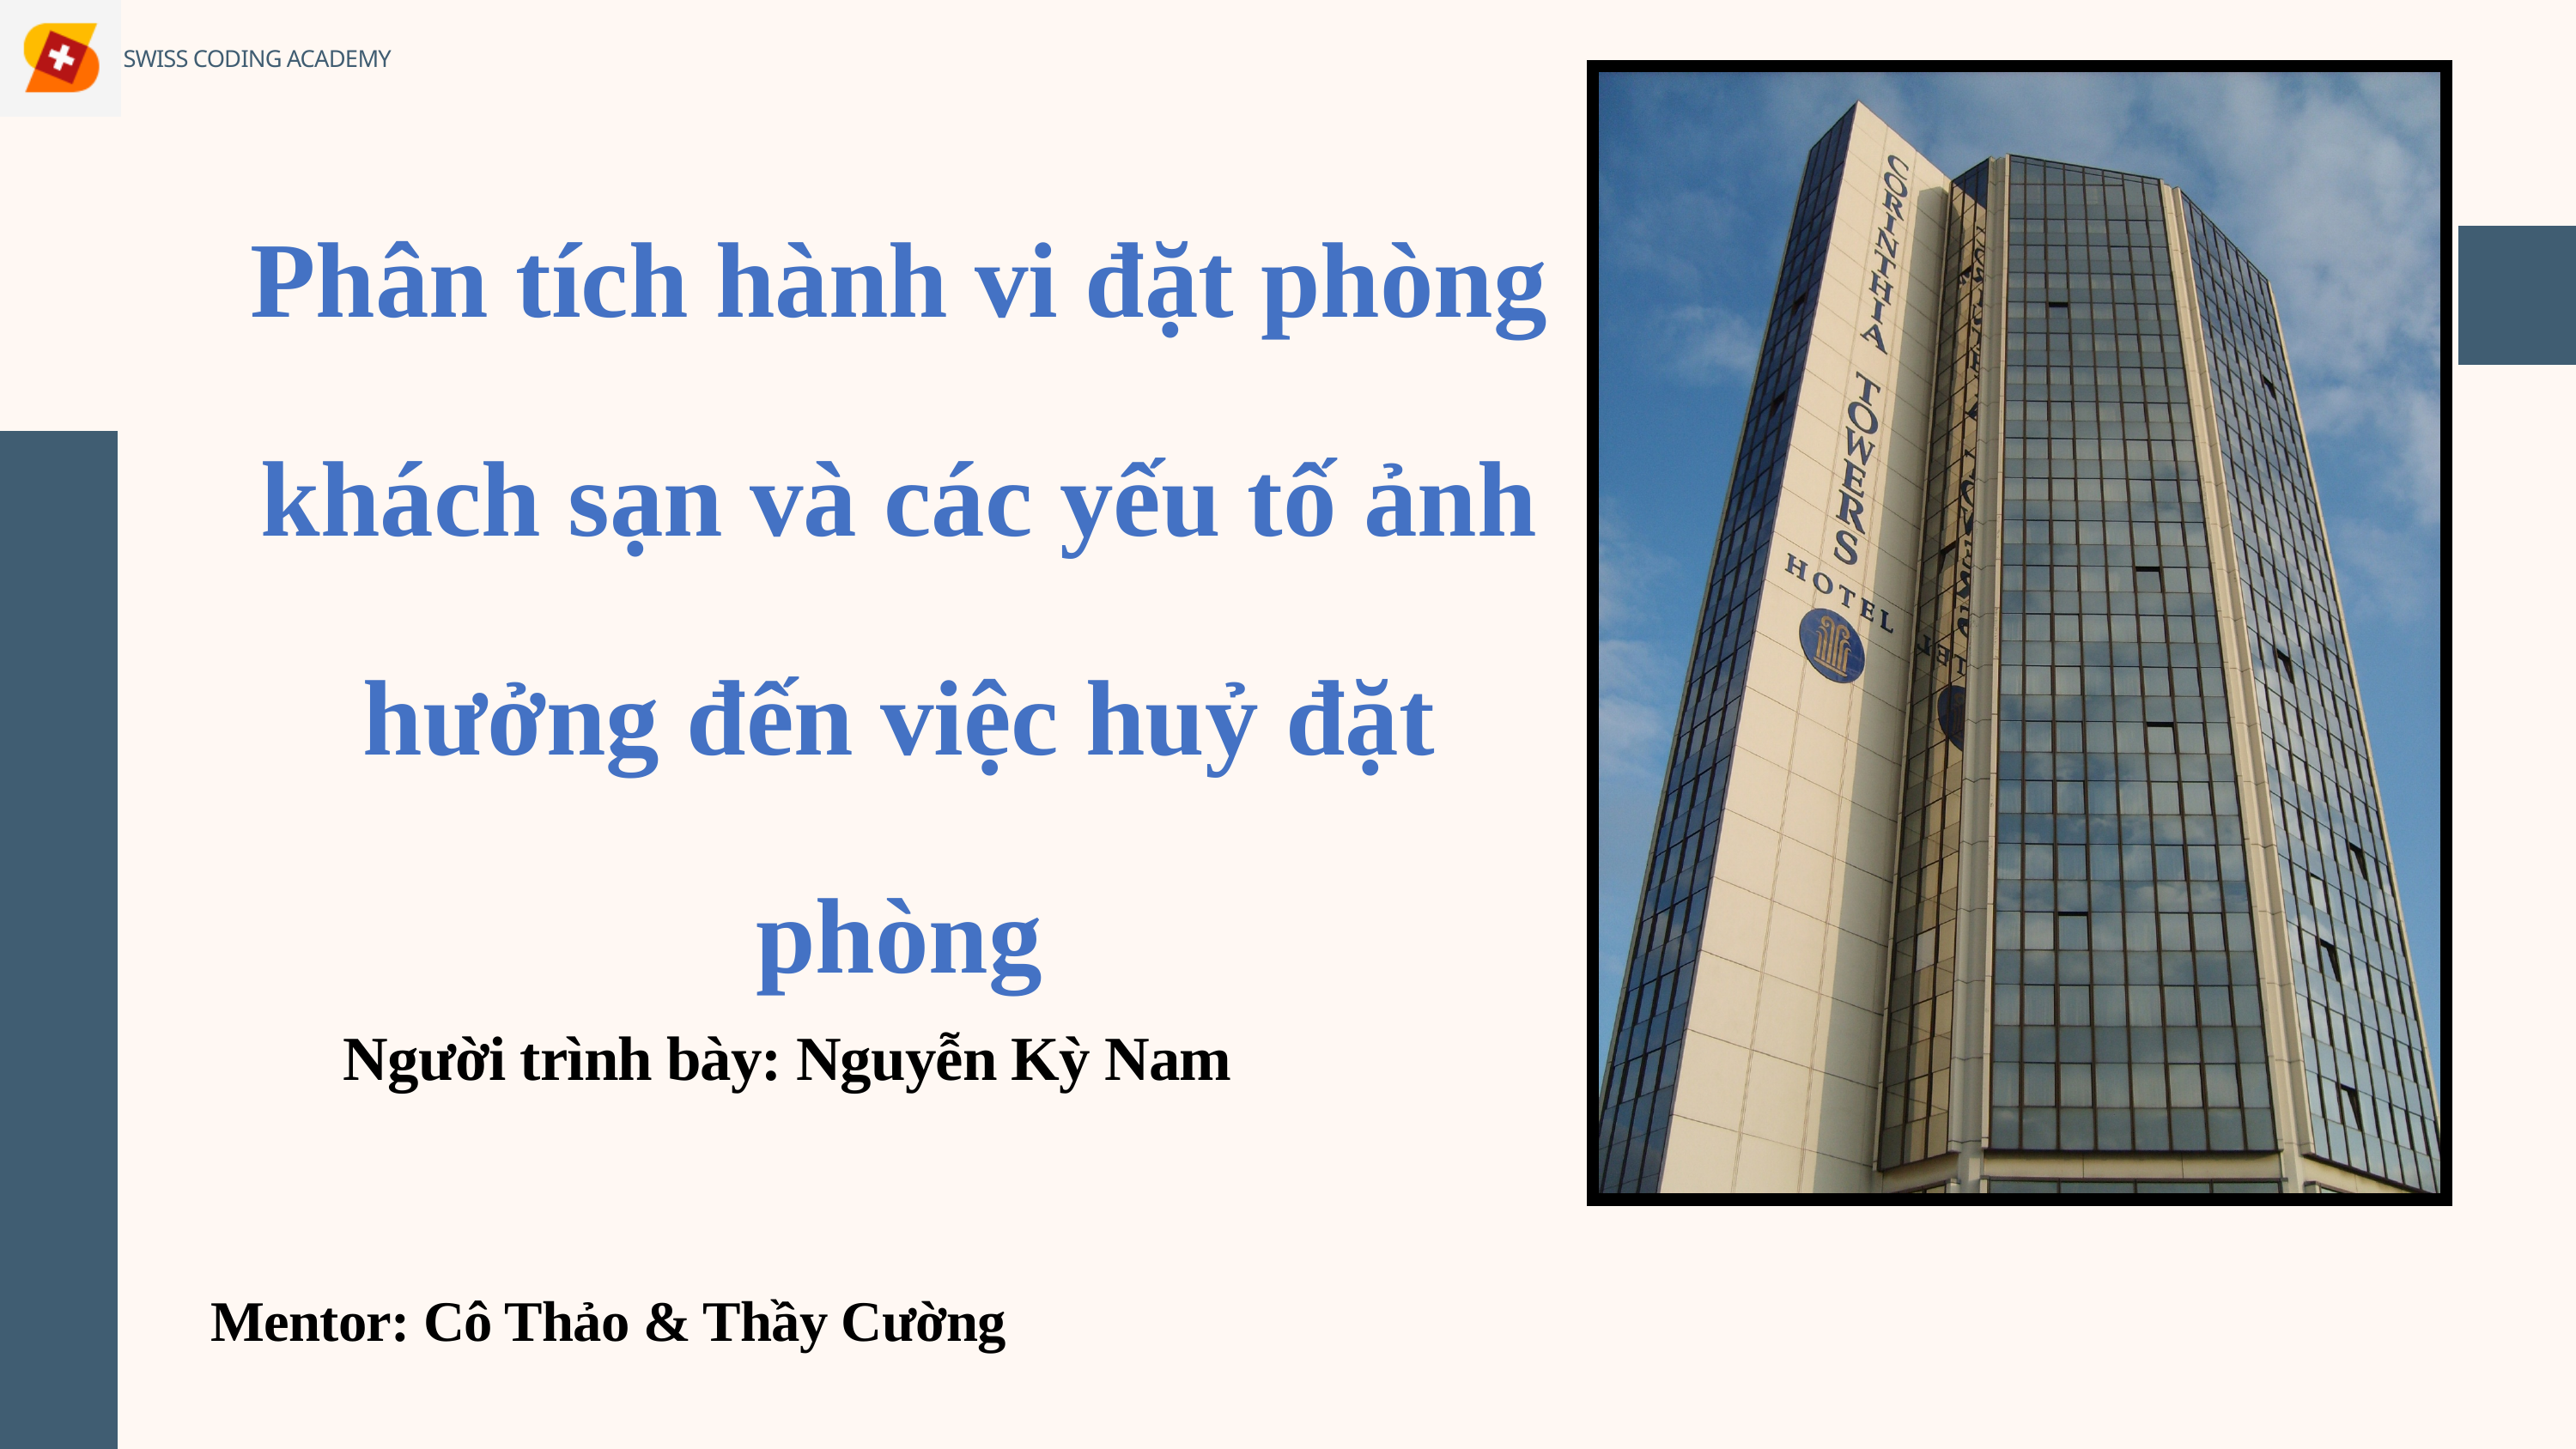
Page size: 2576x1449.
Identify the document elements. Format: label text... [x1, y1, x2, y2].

text_box SWISS CODING ACADEMY [123, 45, 1170, 73]
picture [1599, 72, 2440, 1194]
text_box Người trình bày: Nguyễn Kỳ Nam [343, 1059, 1361, 1094]
text_box Phân tích hành vi đặt phòng khách sạn và các yếu tố ảnh hưởng đến việc huỷ đặt phòng [210, 119, 1587, 995]
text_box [0, 155, 118, 1449]
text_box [2458, 226, 2576, 365]
text_box Mentor: Cô Thảo & Thầy Cường [210, 1325, 1258, 1353]
picture [0, 0, 121, 117]
